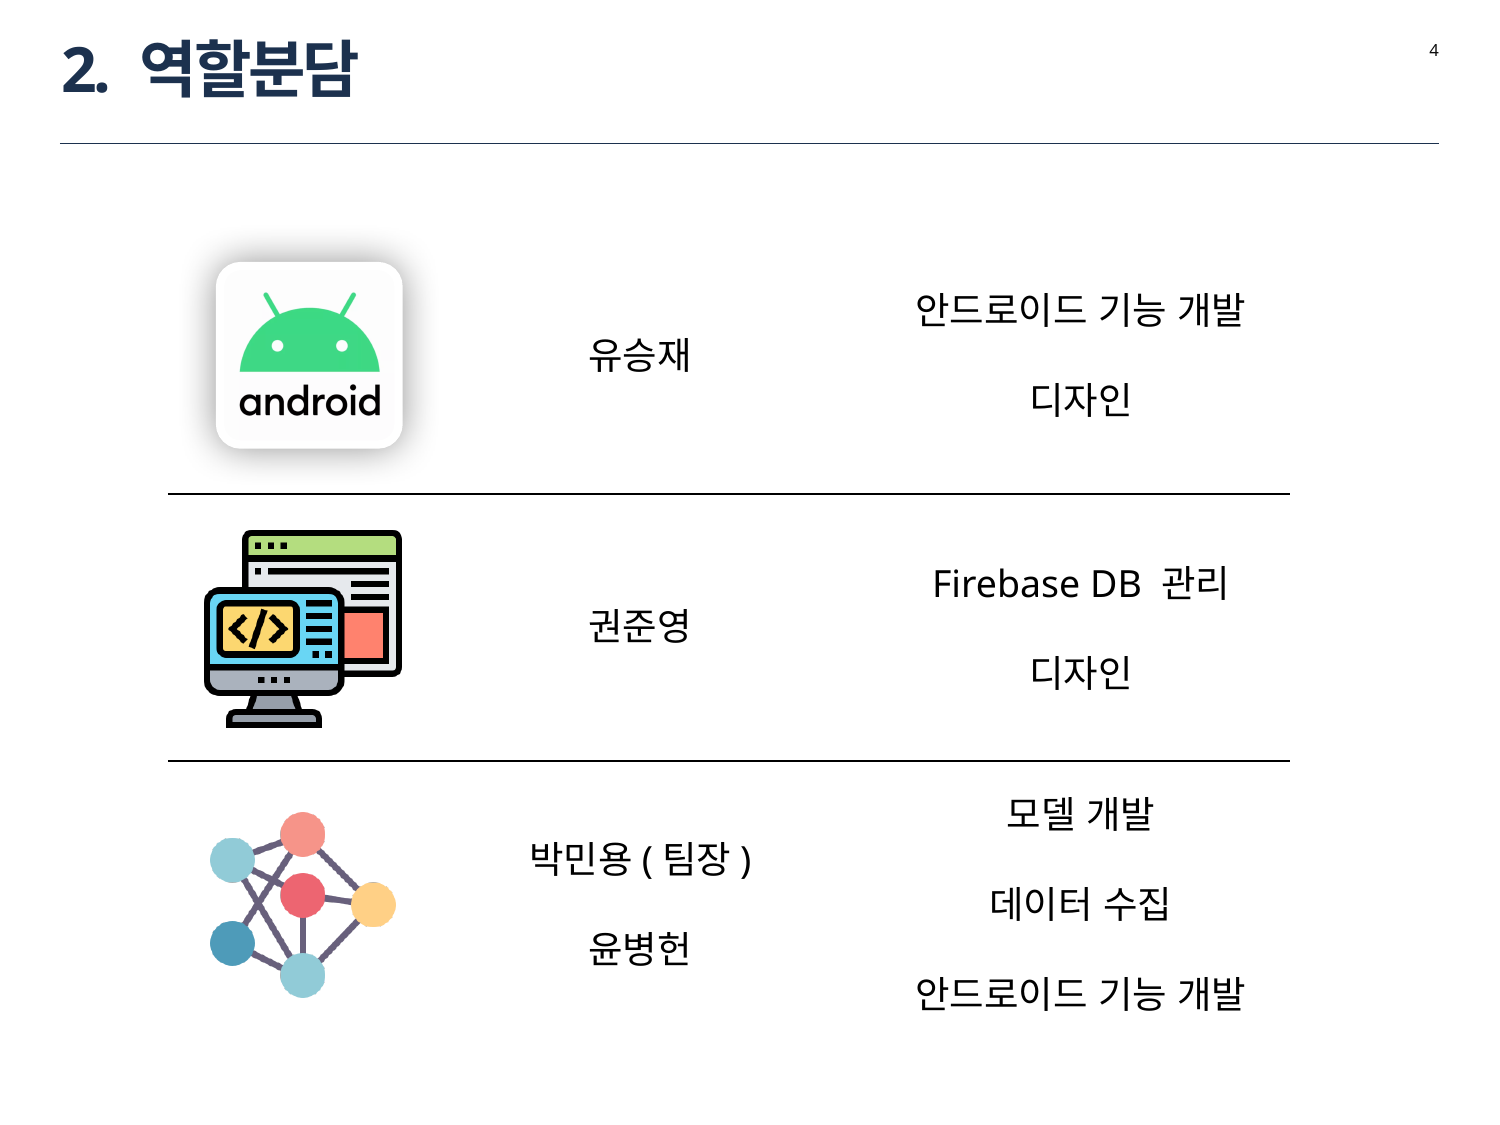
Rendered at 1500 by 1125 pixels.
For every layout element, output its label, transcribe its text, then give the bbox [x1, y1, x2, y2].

picture [200, 802, 406, 1007]
title 2. 역할분담 [46, 19, 436, 115]
picture [219, 265, 399, 445]
text_box 권준영 [573, 595, 707, 656]
picture [200, 525, 406, 731]
text_box 4 [1193, 32, 1454, 70]
text_box 유승재 [573, 324, 707, 385]
text_box 모델 개발 데이터 수집 안드로이드 기능 개발 [900, 783, 1262, 1023]
text_box Firebase DB 관리 디자인 [917, 552, 1245, 703]
text_box 안드로이드 기능 개발 디자인 [900, 279, 1262, 430]
text_box 박민용(팀장) 윤병헌 [514, 828, 767, 979]
